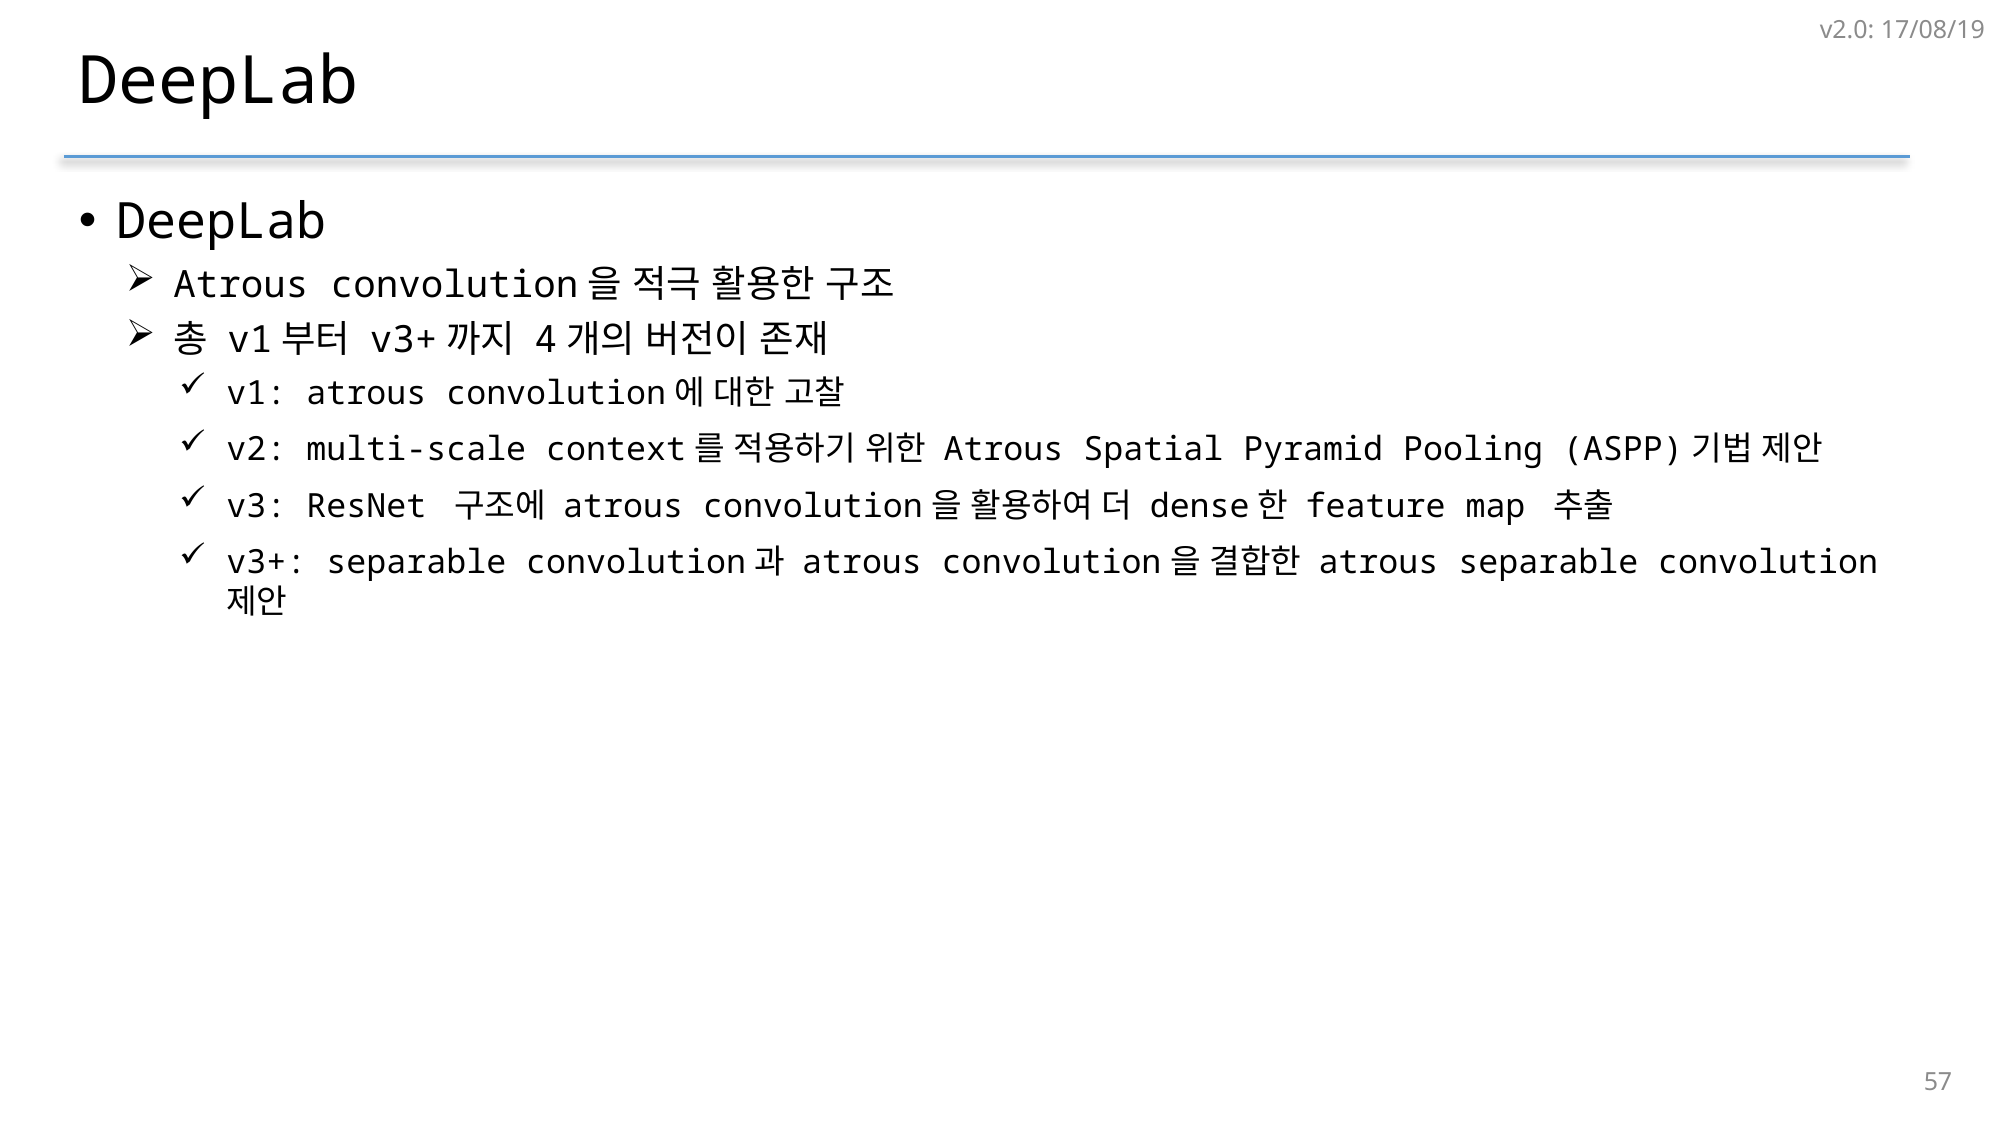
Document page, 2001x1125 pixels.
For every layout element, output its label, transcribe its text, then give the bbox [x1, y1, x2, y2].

slide_number 56 [1517, 1052, 1968, 1113]
footer v2.0: 17/08/19 [1325, 0, 2000, 61]
list DeepLab Atrous convolution을 적극 활용한 구조 총 v1부터 v3+까지 4개의 버전이 존재 v1: atrous convolution에 대한 고찰 v2: multi-scale context를 적용하기 위한 Atrous Spatial Pyramid Pooling (ASPP)기법 제안 v3: ResNet 구조에 atrous convolution을 활용하여 더 dense한 feature map 추출 v3+: separable convolution과 atrous convolution을 결합한 atrous separable convolution 제안 [63, 188, 1911, 1083]
title DeepLab [63, 26, 1911, 138]
